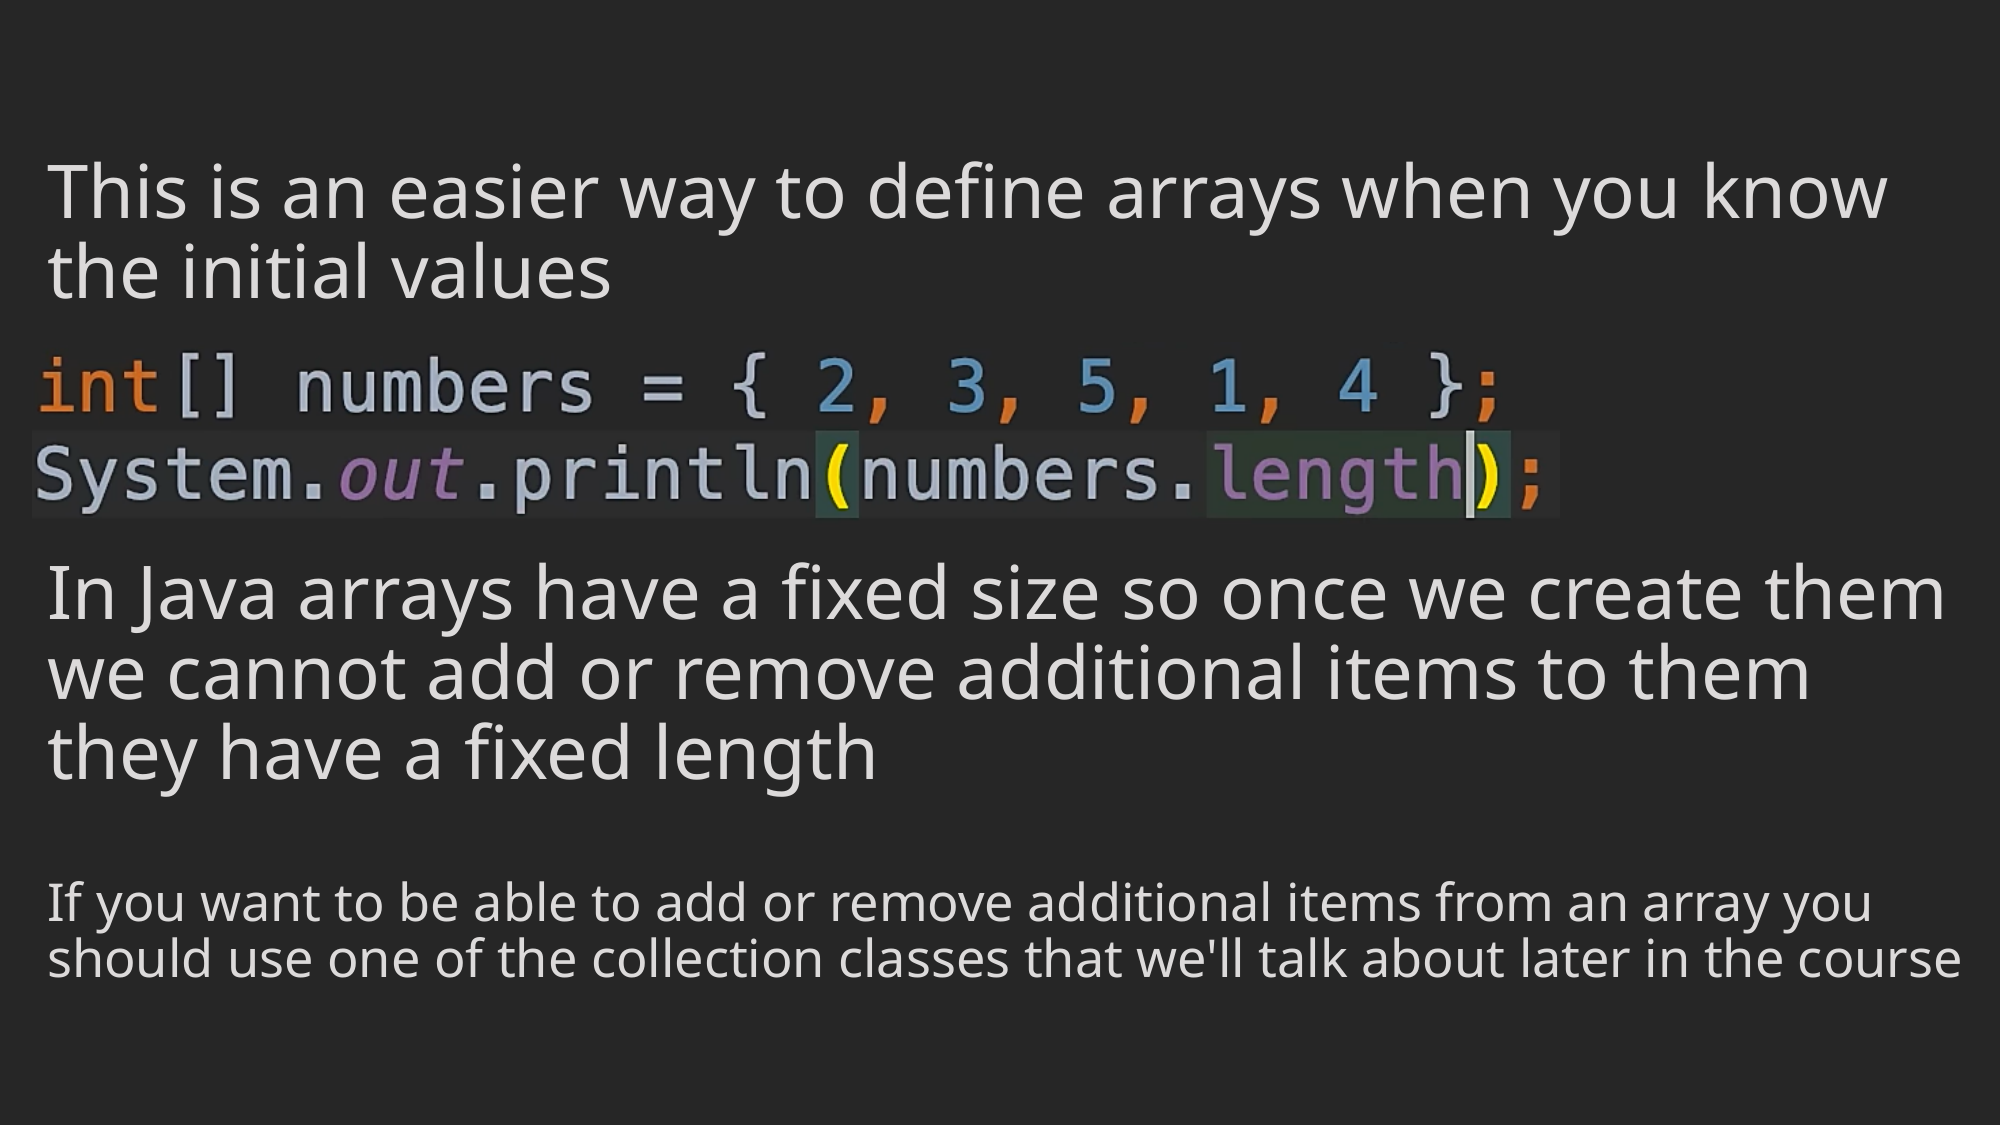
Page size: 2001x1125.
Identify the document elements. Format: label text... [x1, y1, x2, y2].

picture [31, 342, 1560, 540]
title This is an easier way to define arrays when you know the initial values In Java arrays have a fixed size so once we create them we cannot add or remove additional items to them they have a fixed length If you want to be able to add or remove additional items from an array you should use one of the collection classes that we'll talk about later in the course [32, 59, 1982, 1093]
